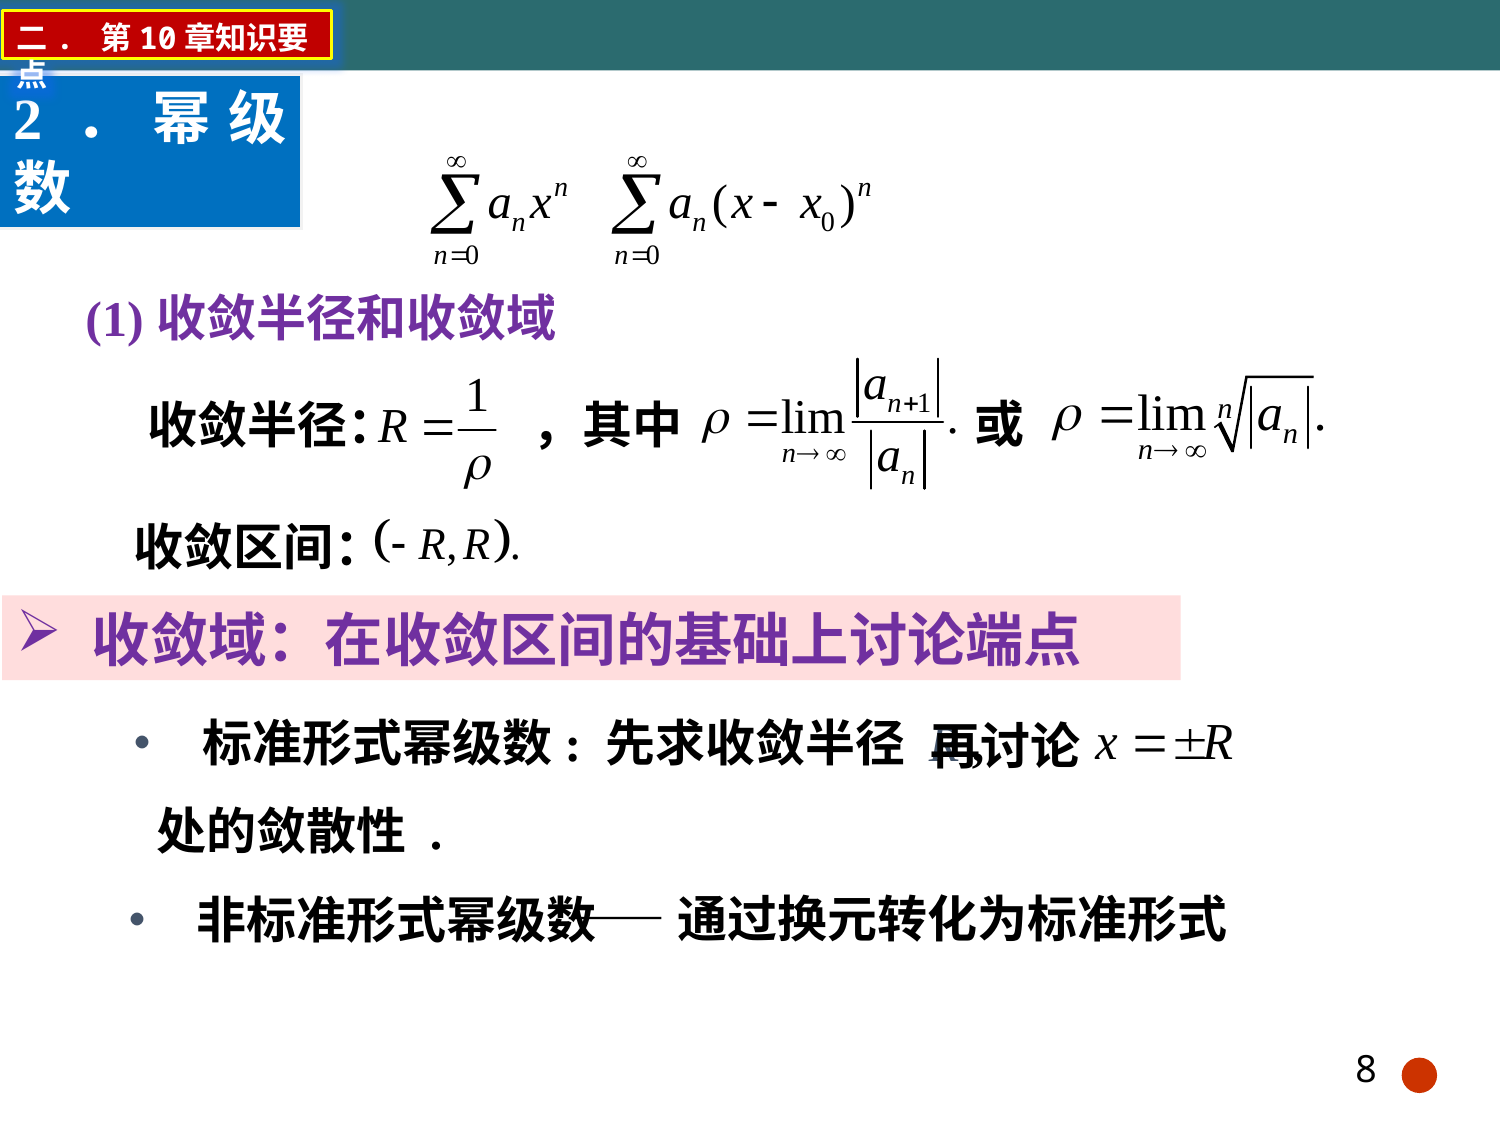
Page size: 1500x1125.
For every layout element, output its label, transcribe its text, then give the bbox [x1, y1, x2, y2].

text_box 收敛半径： ，其中 [132, 386, 373, 462]
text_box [373, 370, 501, 495]
text_box • 非标准形式幂级数 [97, 881, 673, 957]
text_box 收敛域：在收敛区间的基础上讨论端点 [1, 594, 1182, 682]
text_box [342, 0, 1500, 71]
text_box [1046, 371, 1327, 465]
text_box 收敛区间： [119, 507, 399, 583]
text_box [1401, 1057, 1438, 1094]
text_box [696, 354, 960, 493]
text_box 再讨论 [915, 706, 1178, 782]
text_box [372, 517, 522, 580]
text_box • 标准形式幂级数: 先求收敛半径 R , [103, 703, 1066, 779]
text_box 或 [960, 385, 1040, 461]
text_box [1090, 720, 1237, 764]
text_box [608, 144, 880, 269]
slide_number 8 [1340, 1037, 1481, 1113]
text_box 二. 第10章知识要点 [2, 10, 332, 59]
text_box 处的敛散性 . [141, 792, 517, 868]
text_box ——通过换元转化为标准形式 [550, 880, 1257, 955]
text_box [427, 144, 583, 269]
text_box 2．幂级数 [0, 73, 303, 230]
text_box 收敛半径： ，其中 [501, 386, 696, 462]
text_box (1)收敛半径和收敛域 [70, 279, 755, 355]
